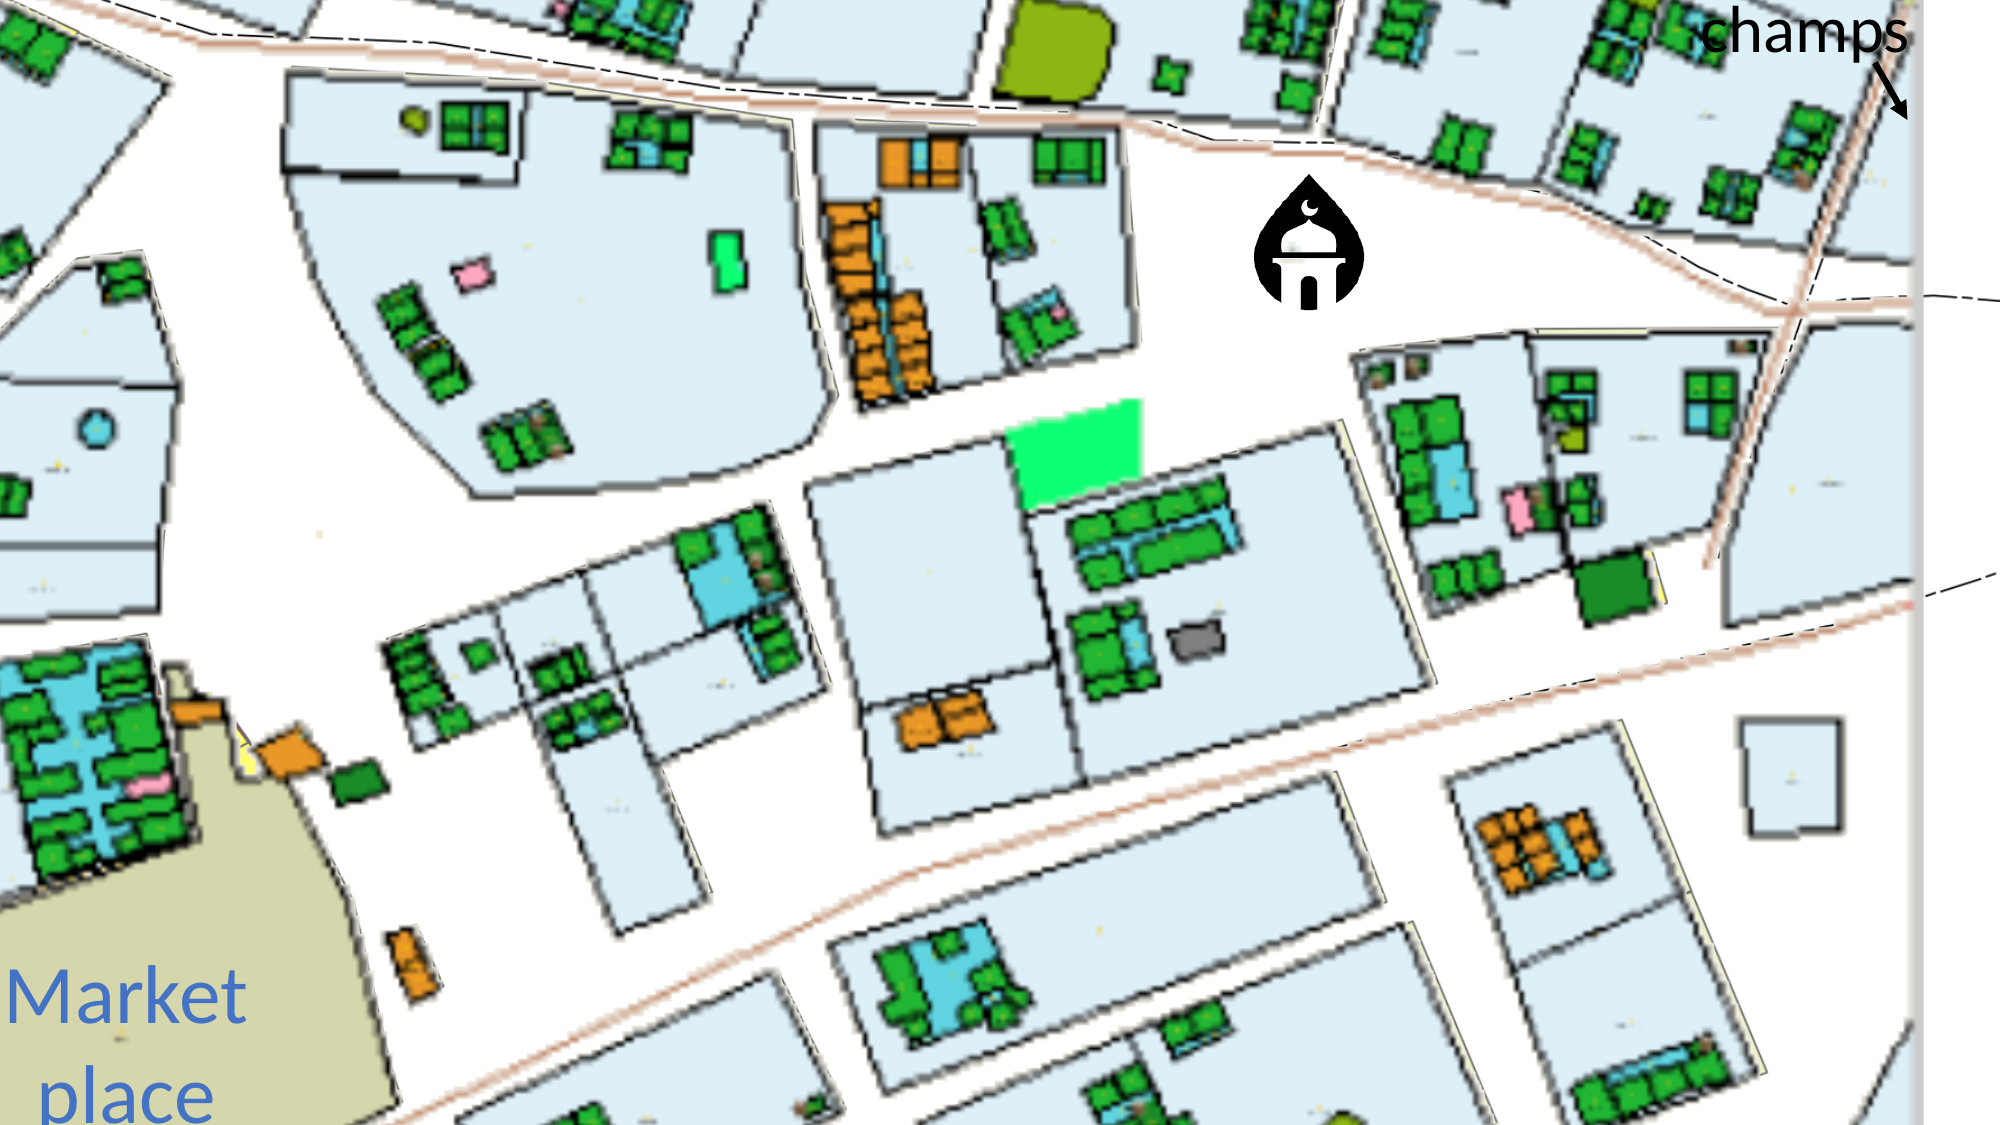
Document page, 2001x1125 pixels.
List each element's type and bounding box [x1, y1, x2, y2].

picture [0, 0, 2000, 1125]
text_box [1874, 62, 1908, 120]
